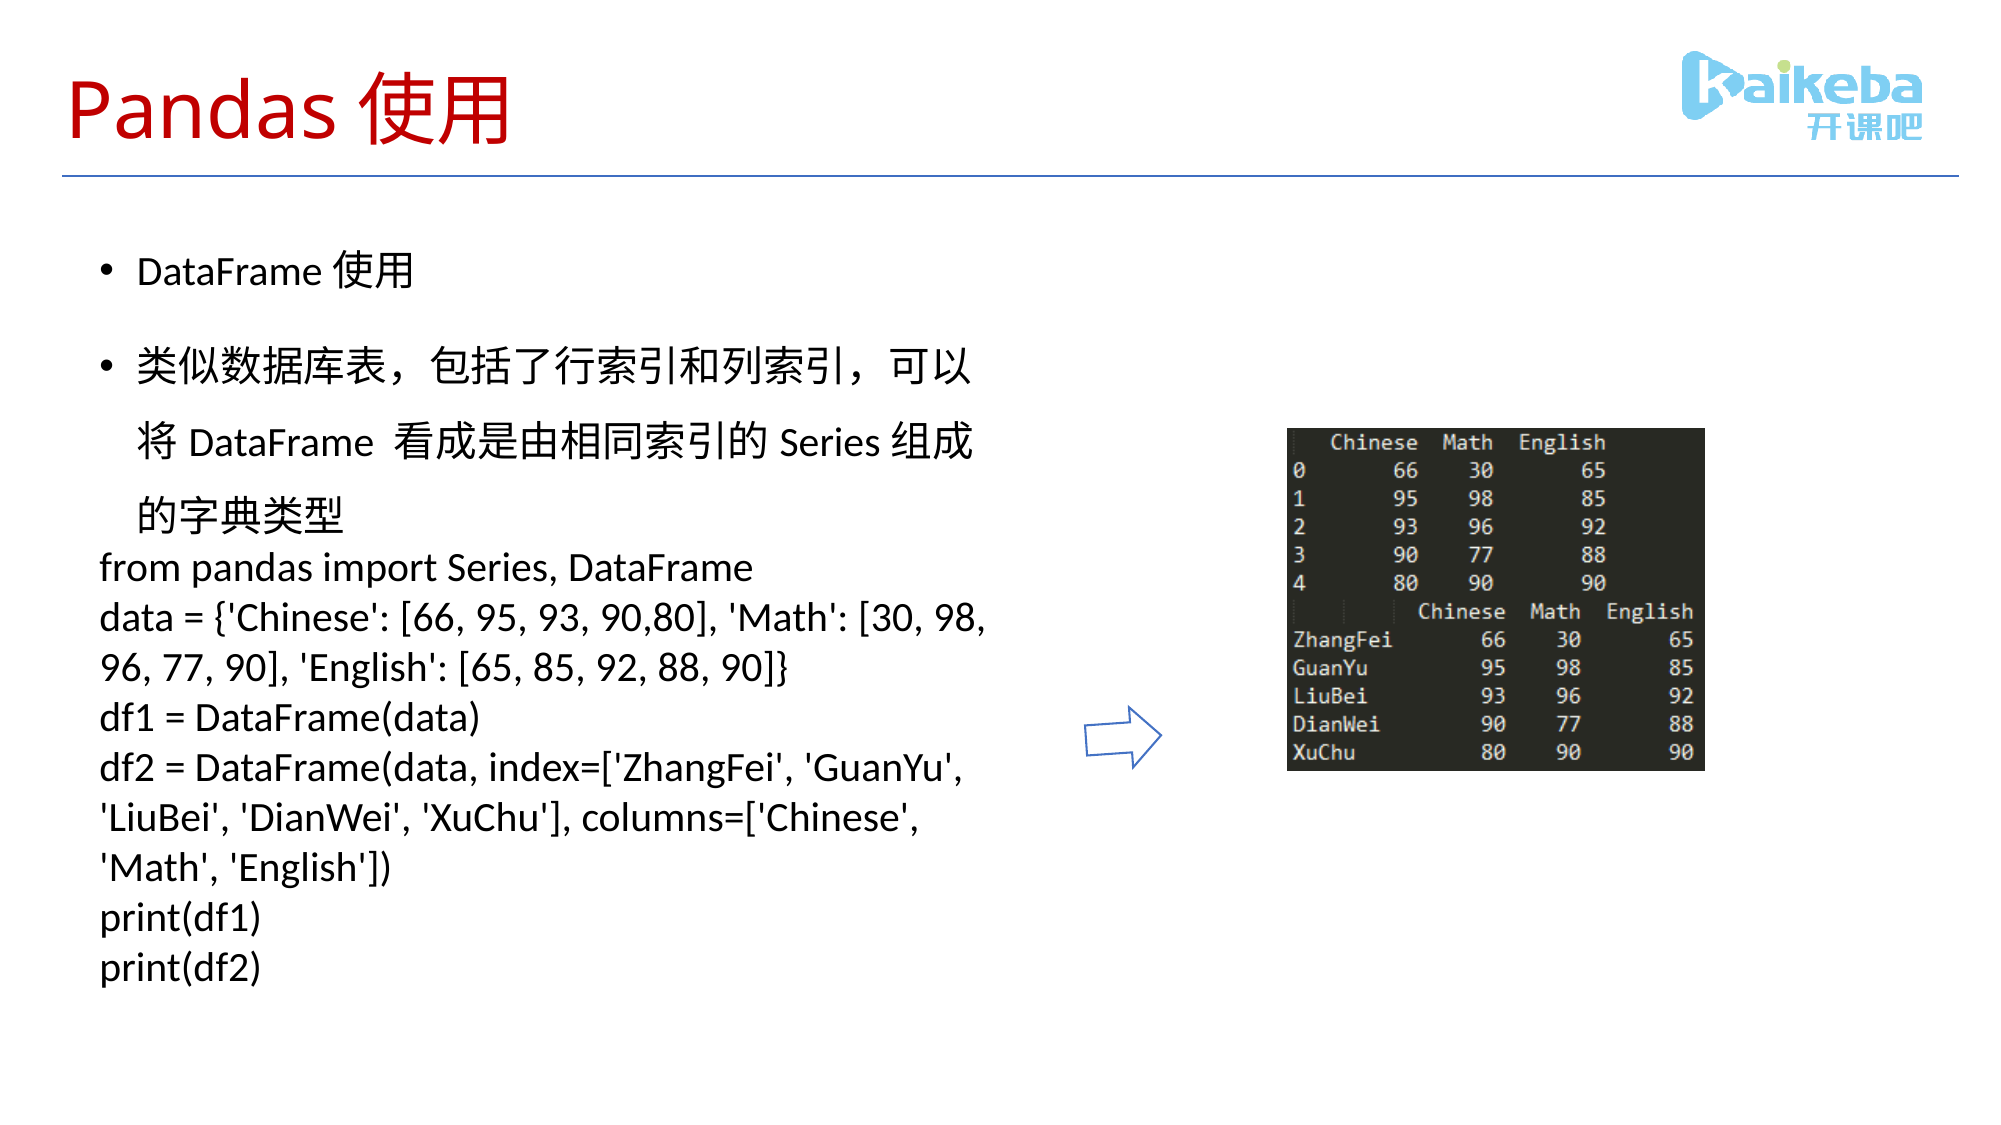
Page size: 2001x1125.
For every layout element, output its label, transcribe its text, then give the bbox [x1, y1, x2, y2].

title Pandas使用 [57, 59, 1728, 167]
text_box DataFrame使用 类似数据库表，包括了行索引和列索引，可以将DataFrame 看成是由相同索引的Series组成的字典类型 from pandas import Series, DataFrame data = {'Chinese': [66, 95, 93, 90,80], 'Math': [30, 98, 96, 77, 90], 'English': [65, 85, 92, 88, 90]} df1 = DataFrame(data) df2 = DataFrame(data, index=['ZhangFei', 'GuanYu', 'LiuBei', 'DianWei', 'XuChu'], columns=['Chinese', 'Math', 'English']) print(df1) print(df2) [91, 211, 1020, 864]
table_cell 0.77 [1653, 21, 1950, 167]
picture [1287, 428, 1706, 771]
text_box [1085, 707, 1162, 768]
